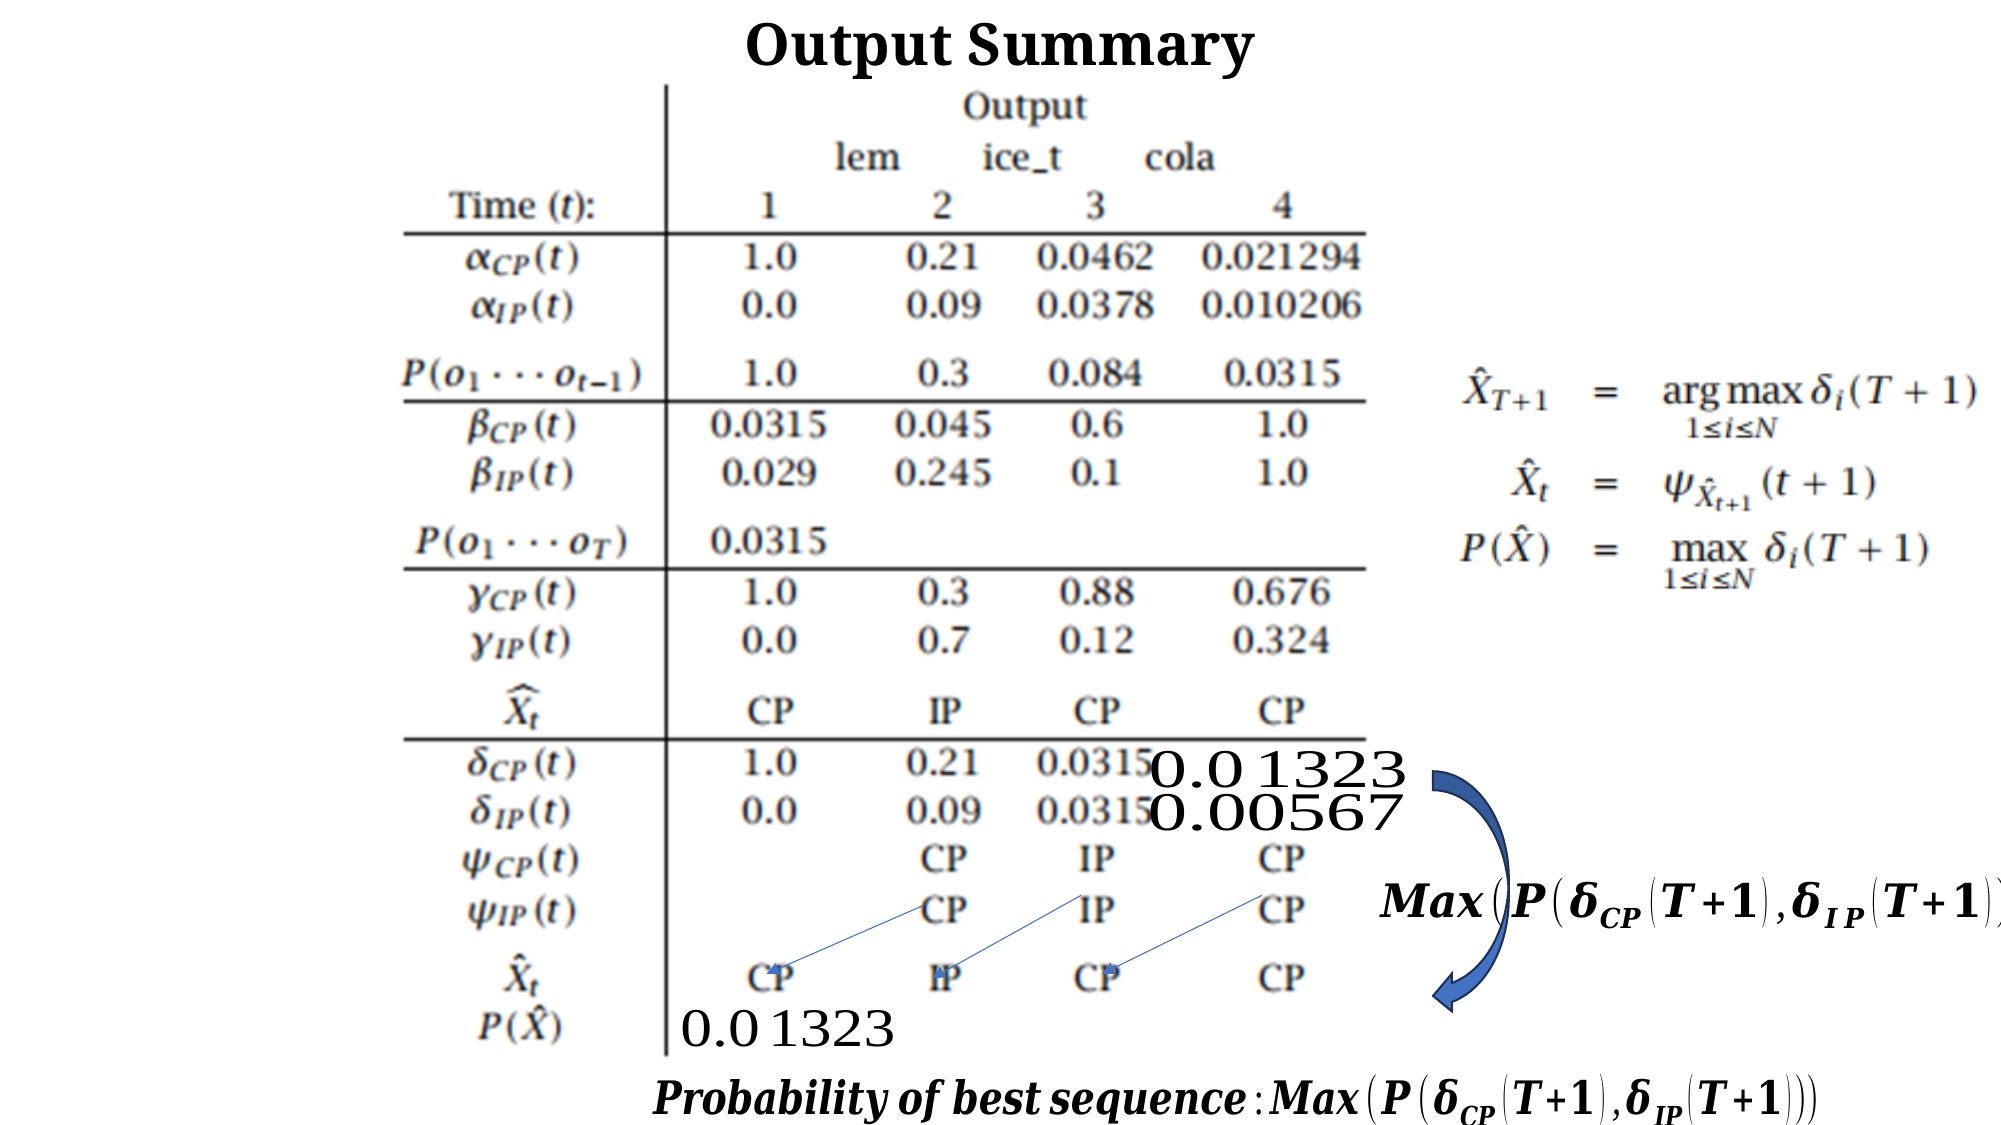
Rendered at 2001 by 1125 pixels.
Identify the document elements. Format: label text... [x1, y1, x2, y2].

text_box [932, 895, 1082, 978]
text_box Output Summary [493, 0, 1506, 85]
picture [1437, 348, 2000, 603]
picture [333, 65, 1423, 1060]
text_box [766, 904, 925, 974]
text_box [1102, 895, 1263, 974]
text_box [1431, 770, 1510, 1014]
